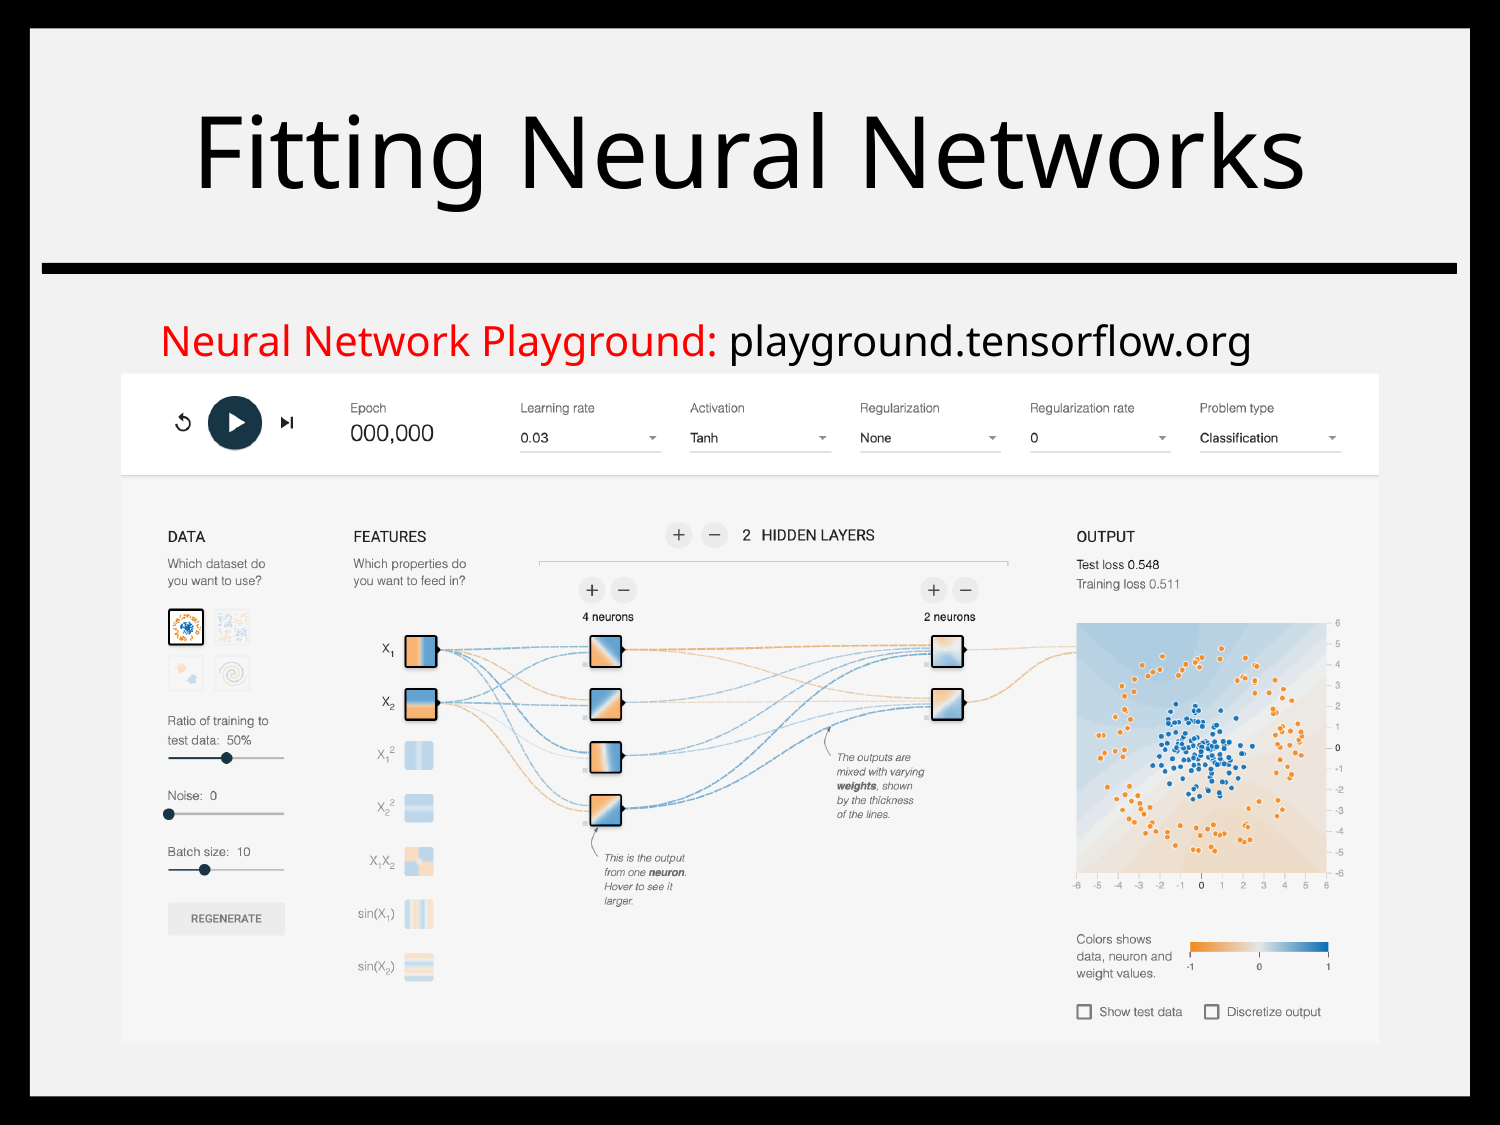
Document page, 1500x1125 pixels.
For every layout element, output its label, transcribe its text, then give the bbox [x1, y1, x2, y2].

title Fitting Neural Networks [147, 38, 1353, 259]
text_box Neural Network Playground: playground.tensorflow.org [145, 307, 1340, 365]
picture [120, 372, 1380, 1045]
